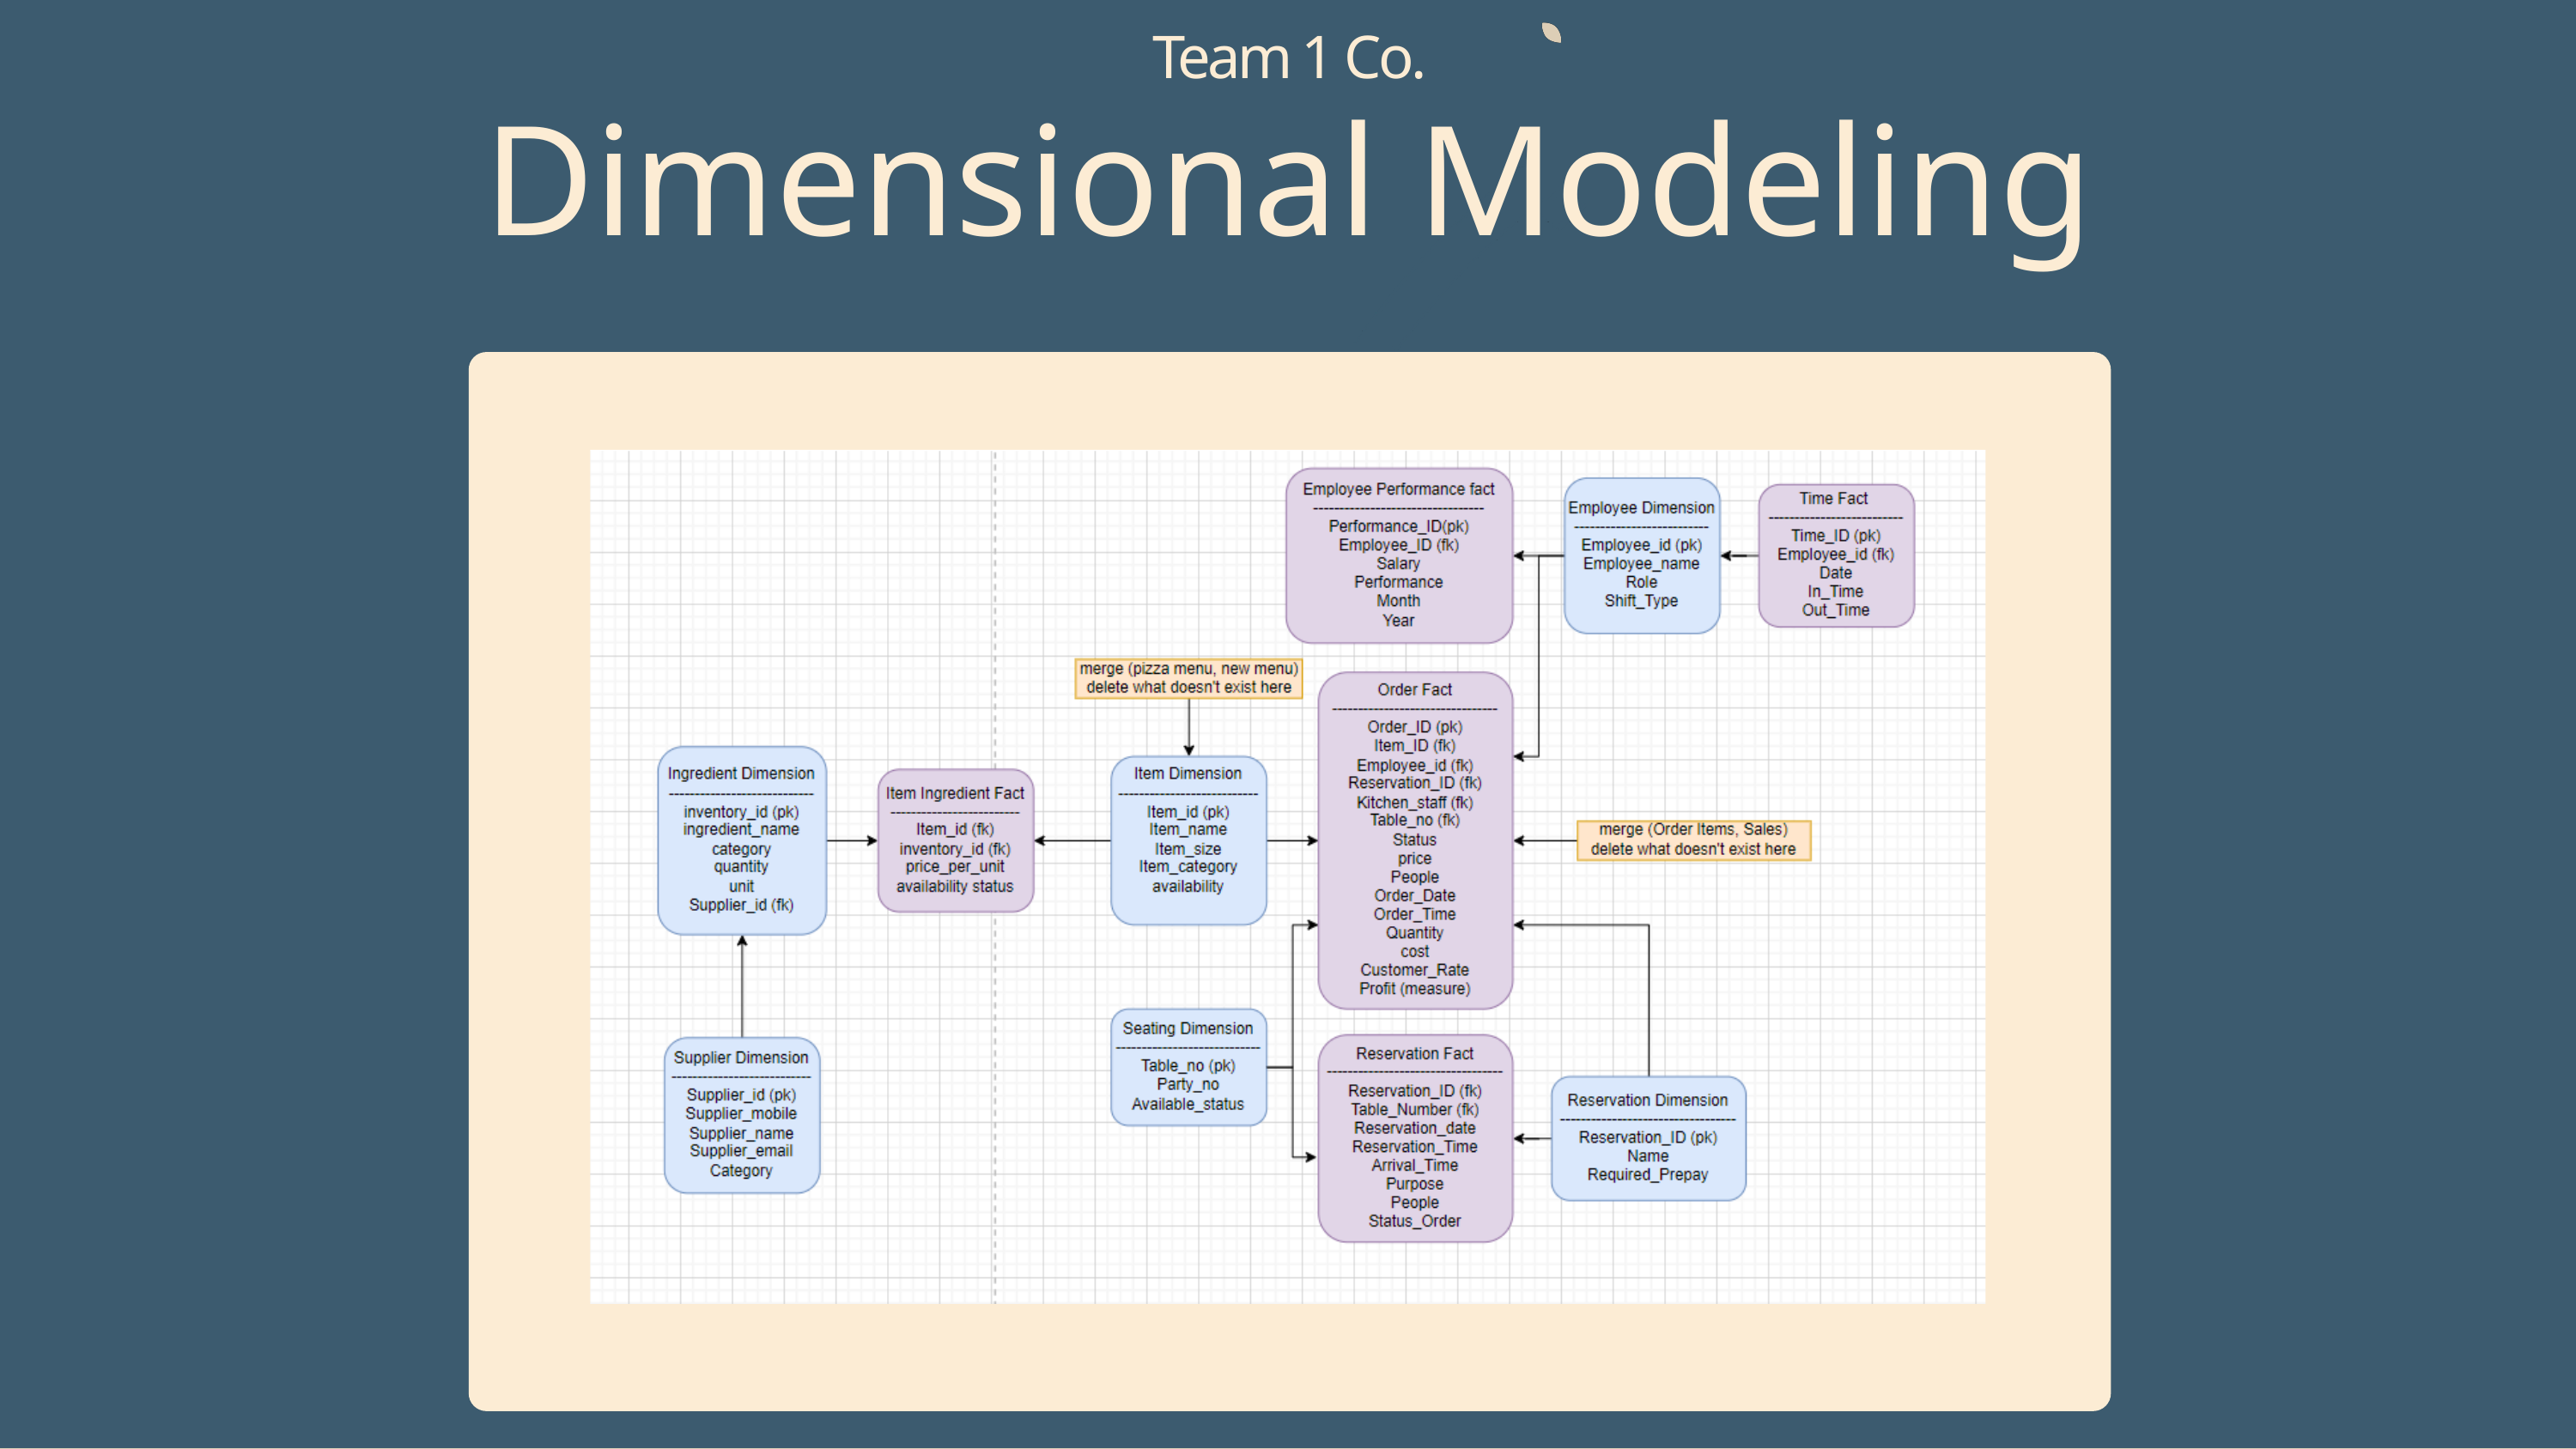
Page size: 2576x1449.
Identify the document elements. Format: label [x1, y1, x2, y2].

text_box [1002, 18, 1577, 94]
text_box [0, 0, 2576, 1449]
text_box [468, 351, 2111, 1412]
